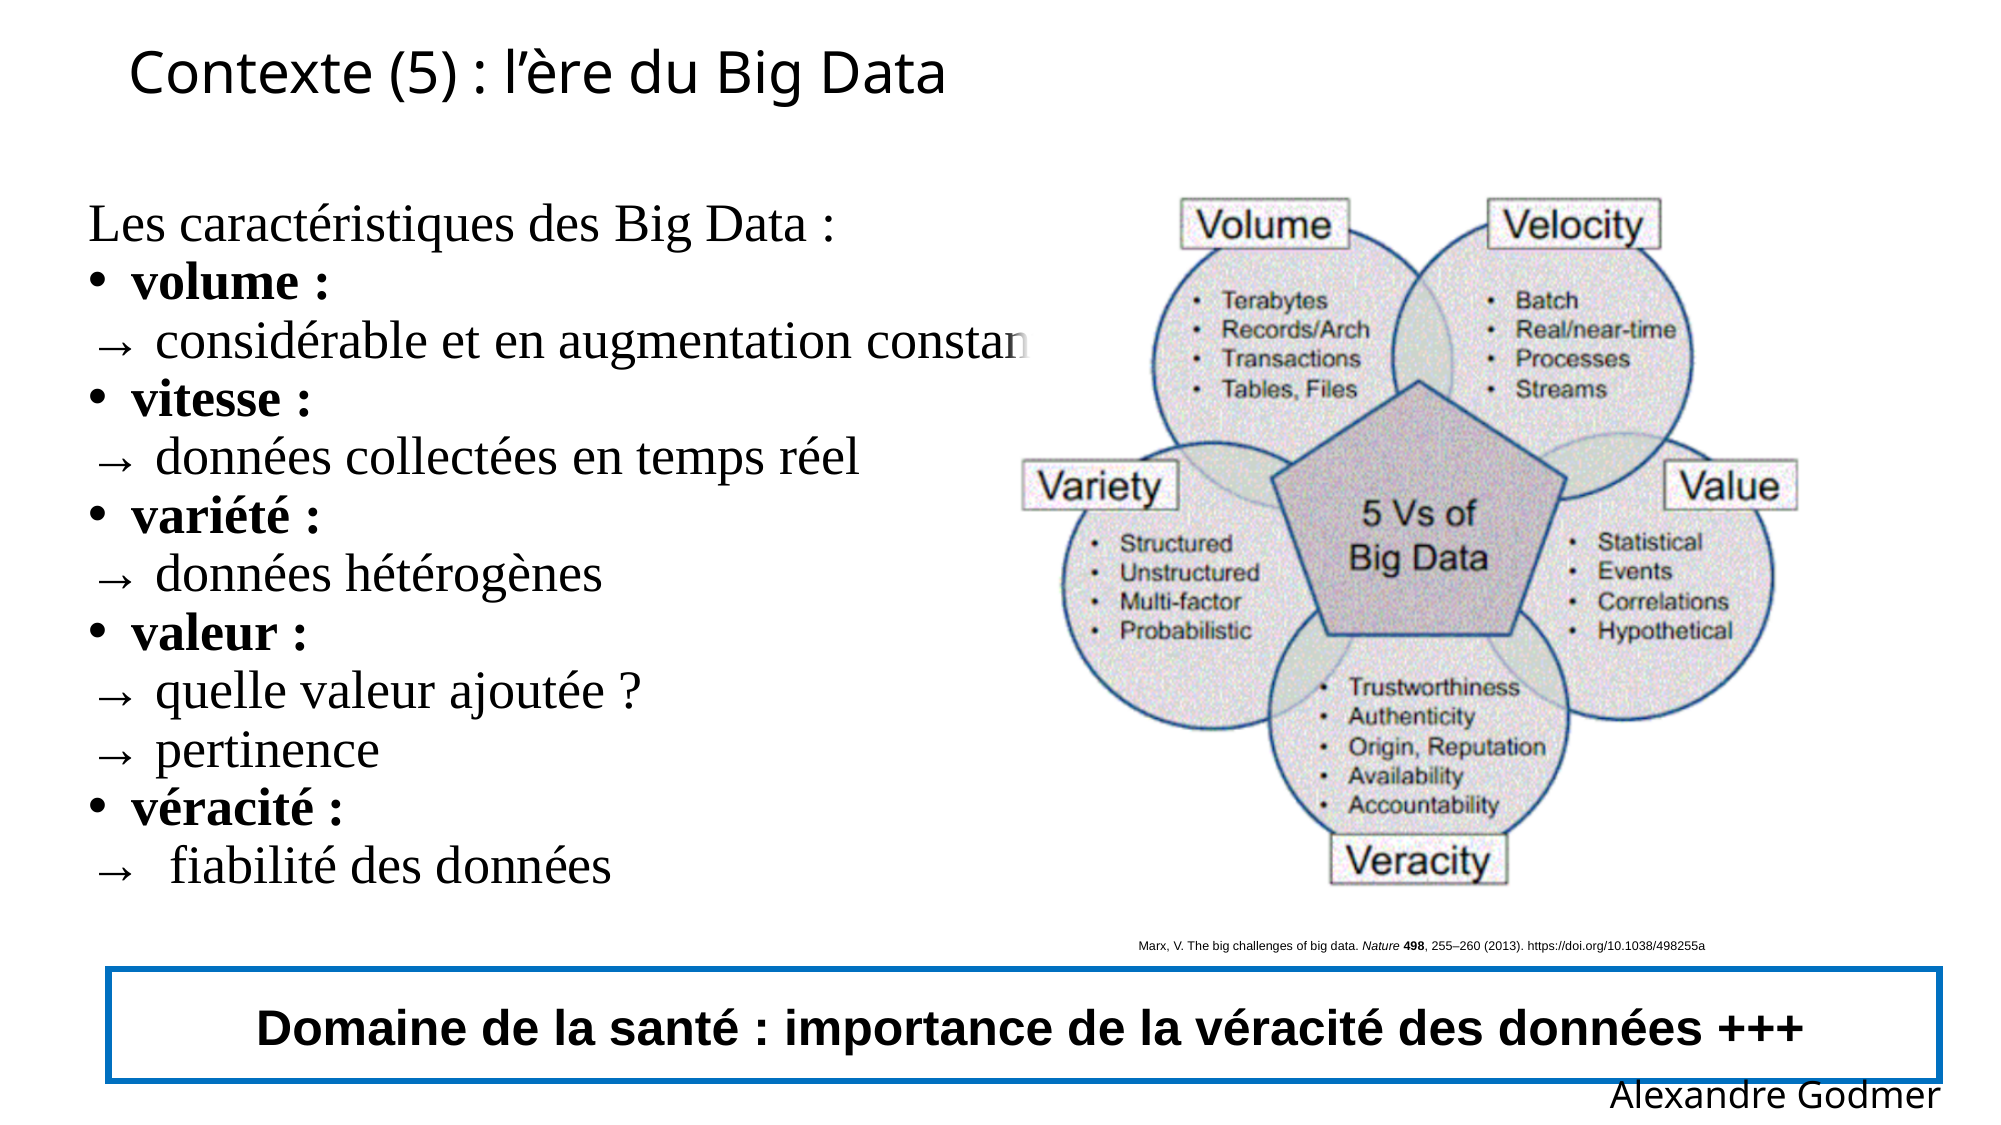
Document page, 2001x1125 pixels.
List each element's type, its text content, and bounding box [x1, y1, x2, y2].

title Contexte (5) : l’ère du Big Data [108, 23, 1973, 149]
text_box Domaine de la santé : importance de la véracité des données +++ [107, 968, 1941, 1083]
text_box Alexandre Godmer [1580, 1076, 1971, 1110]
list Les caractéristiques des Big Data : volume : → considérable et en augmentation constante vitesse : → données collectées en temps réel variété : → données hétérogènes valeur : → quelle valeur ajoutée ? → pertinence véracité : → fiabilité des données [68, 174, 1932, 922]
picture [999, 165, 1822, 914]
text_box Marx, V. The big challenges of big data. Nature 498, 255–260 (2013). https://doi.org/10.1038/498255a [1123, 930, 1874, 961]
